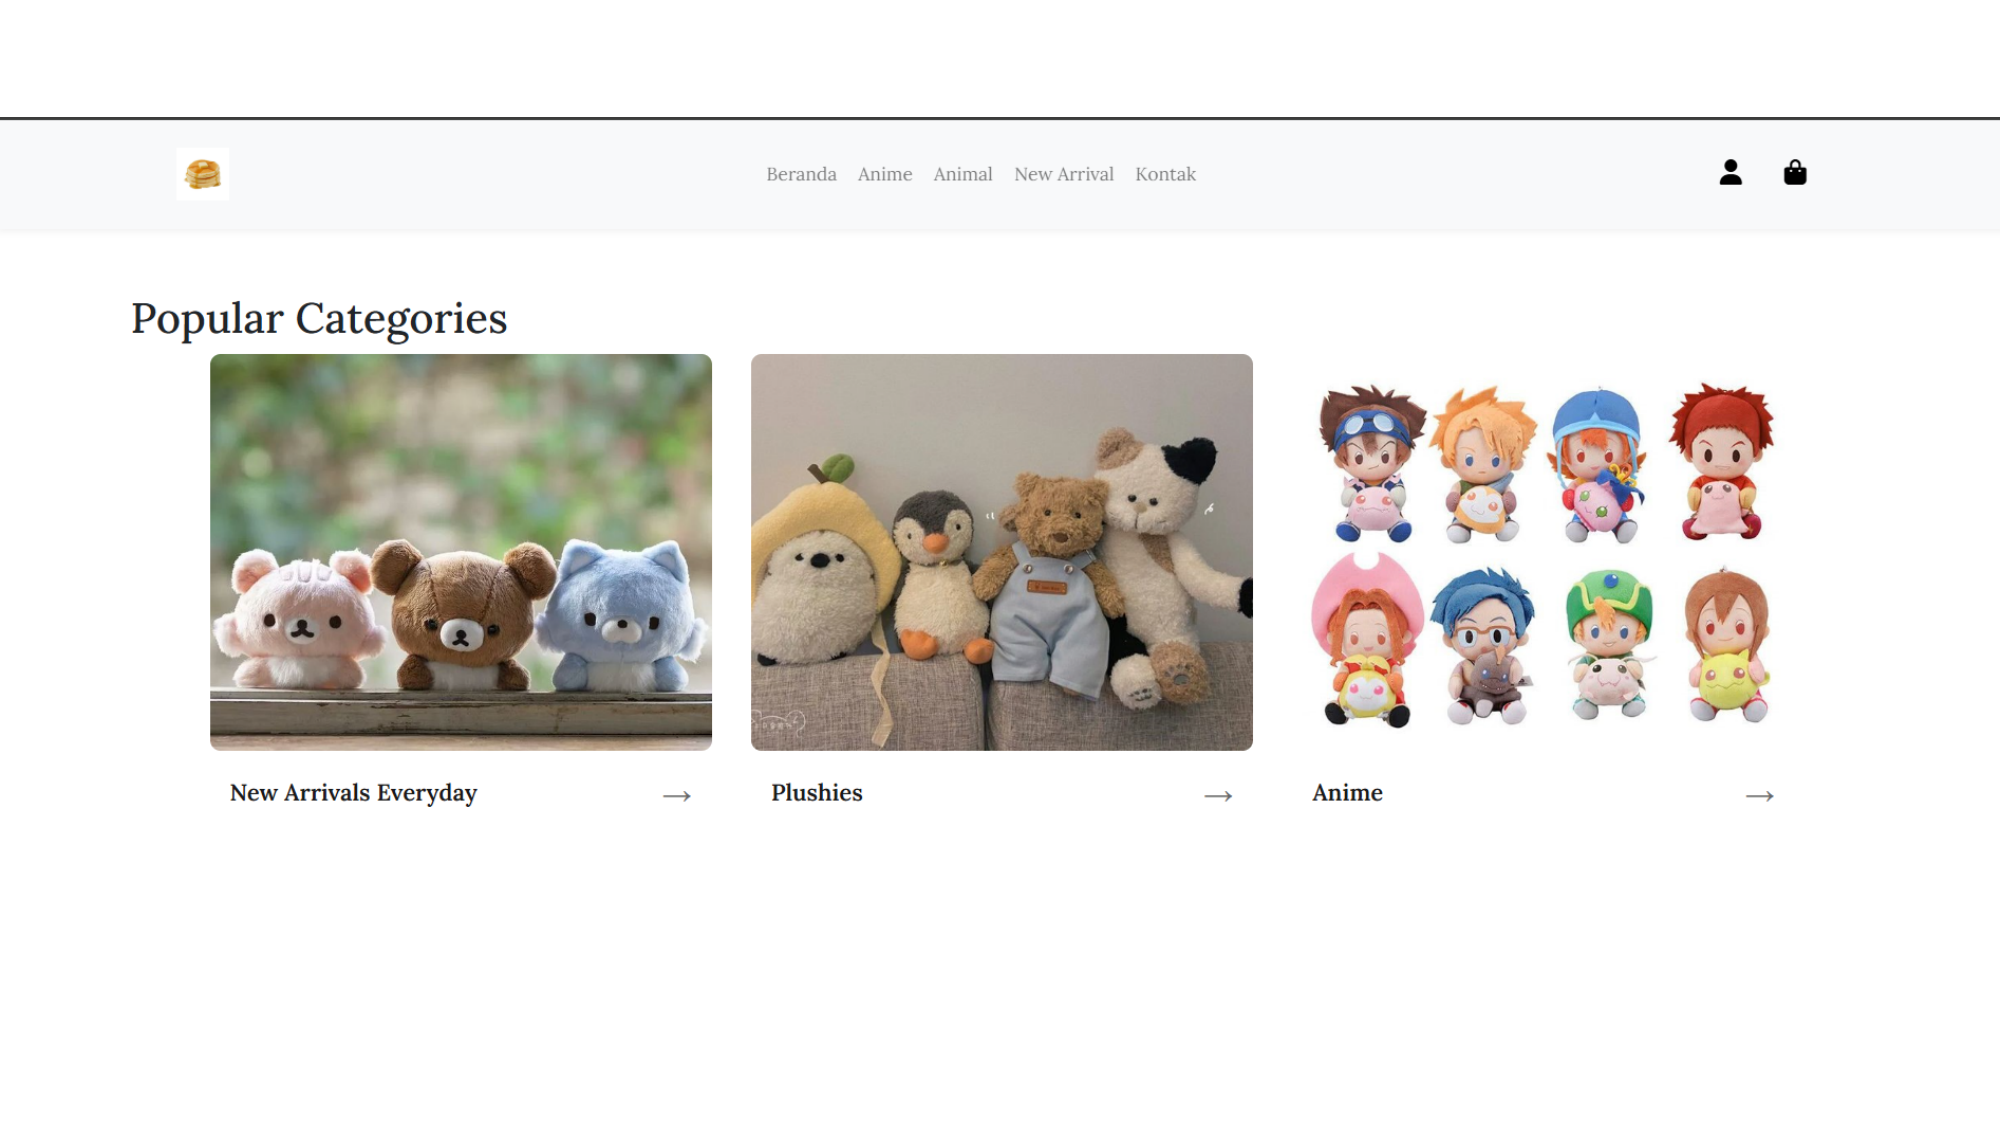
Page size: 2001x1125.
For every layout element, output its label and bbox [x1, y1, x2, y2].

picture [0, 117, 2000, 1008]
